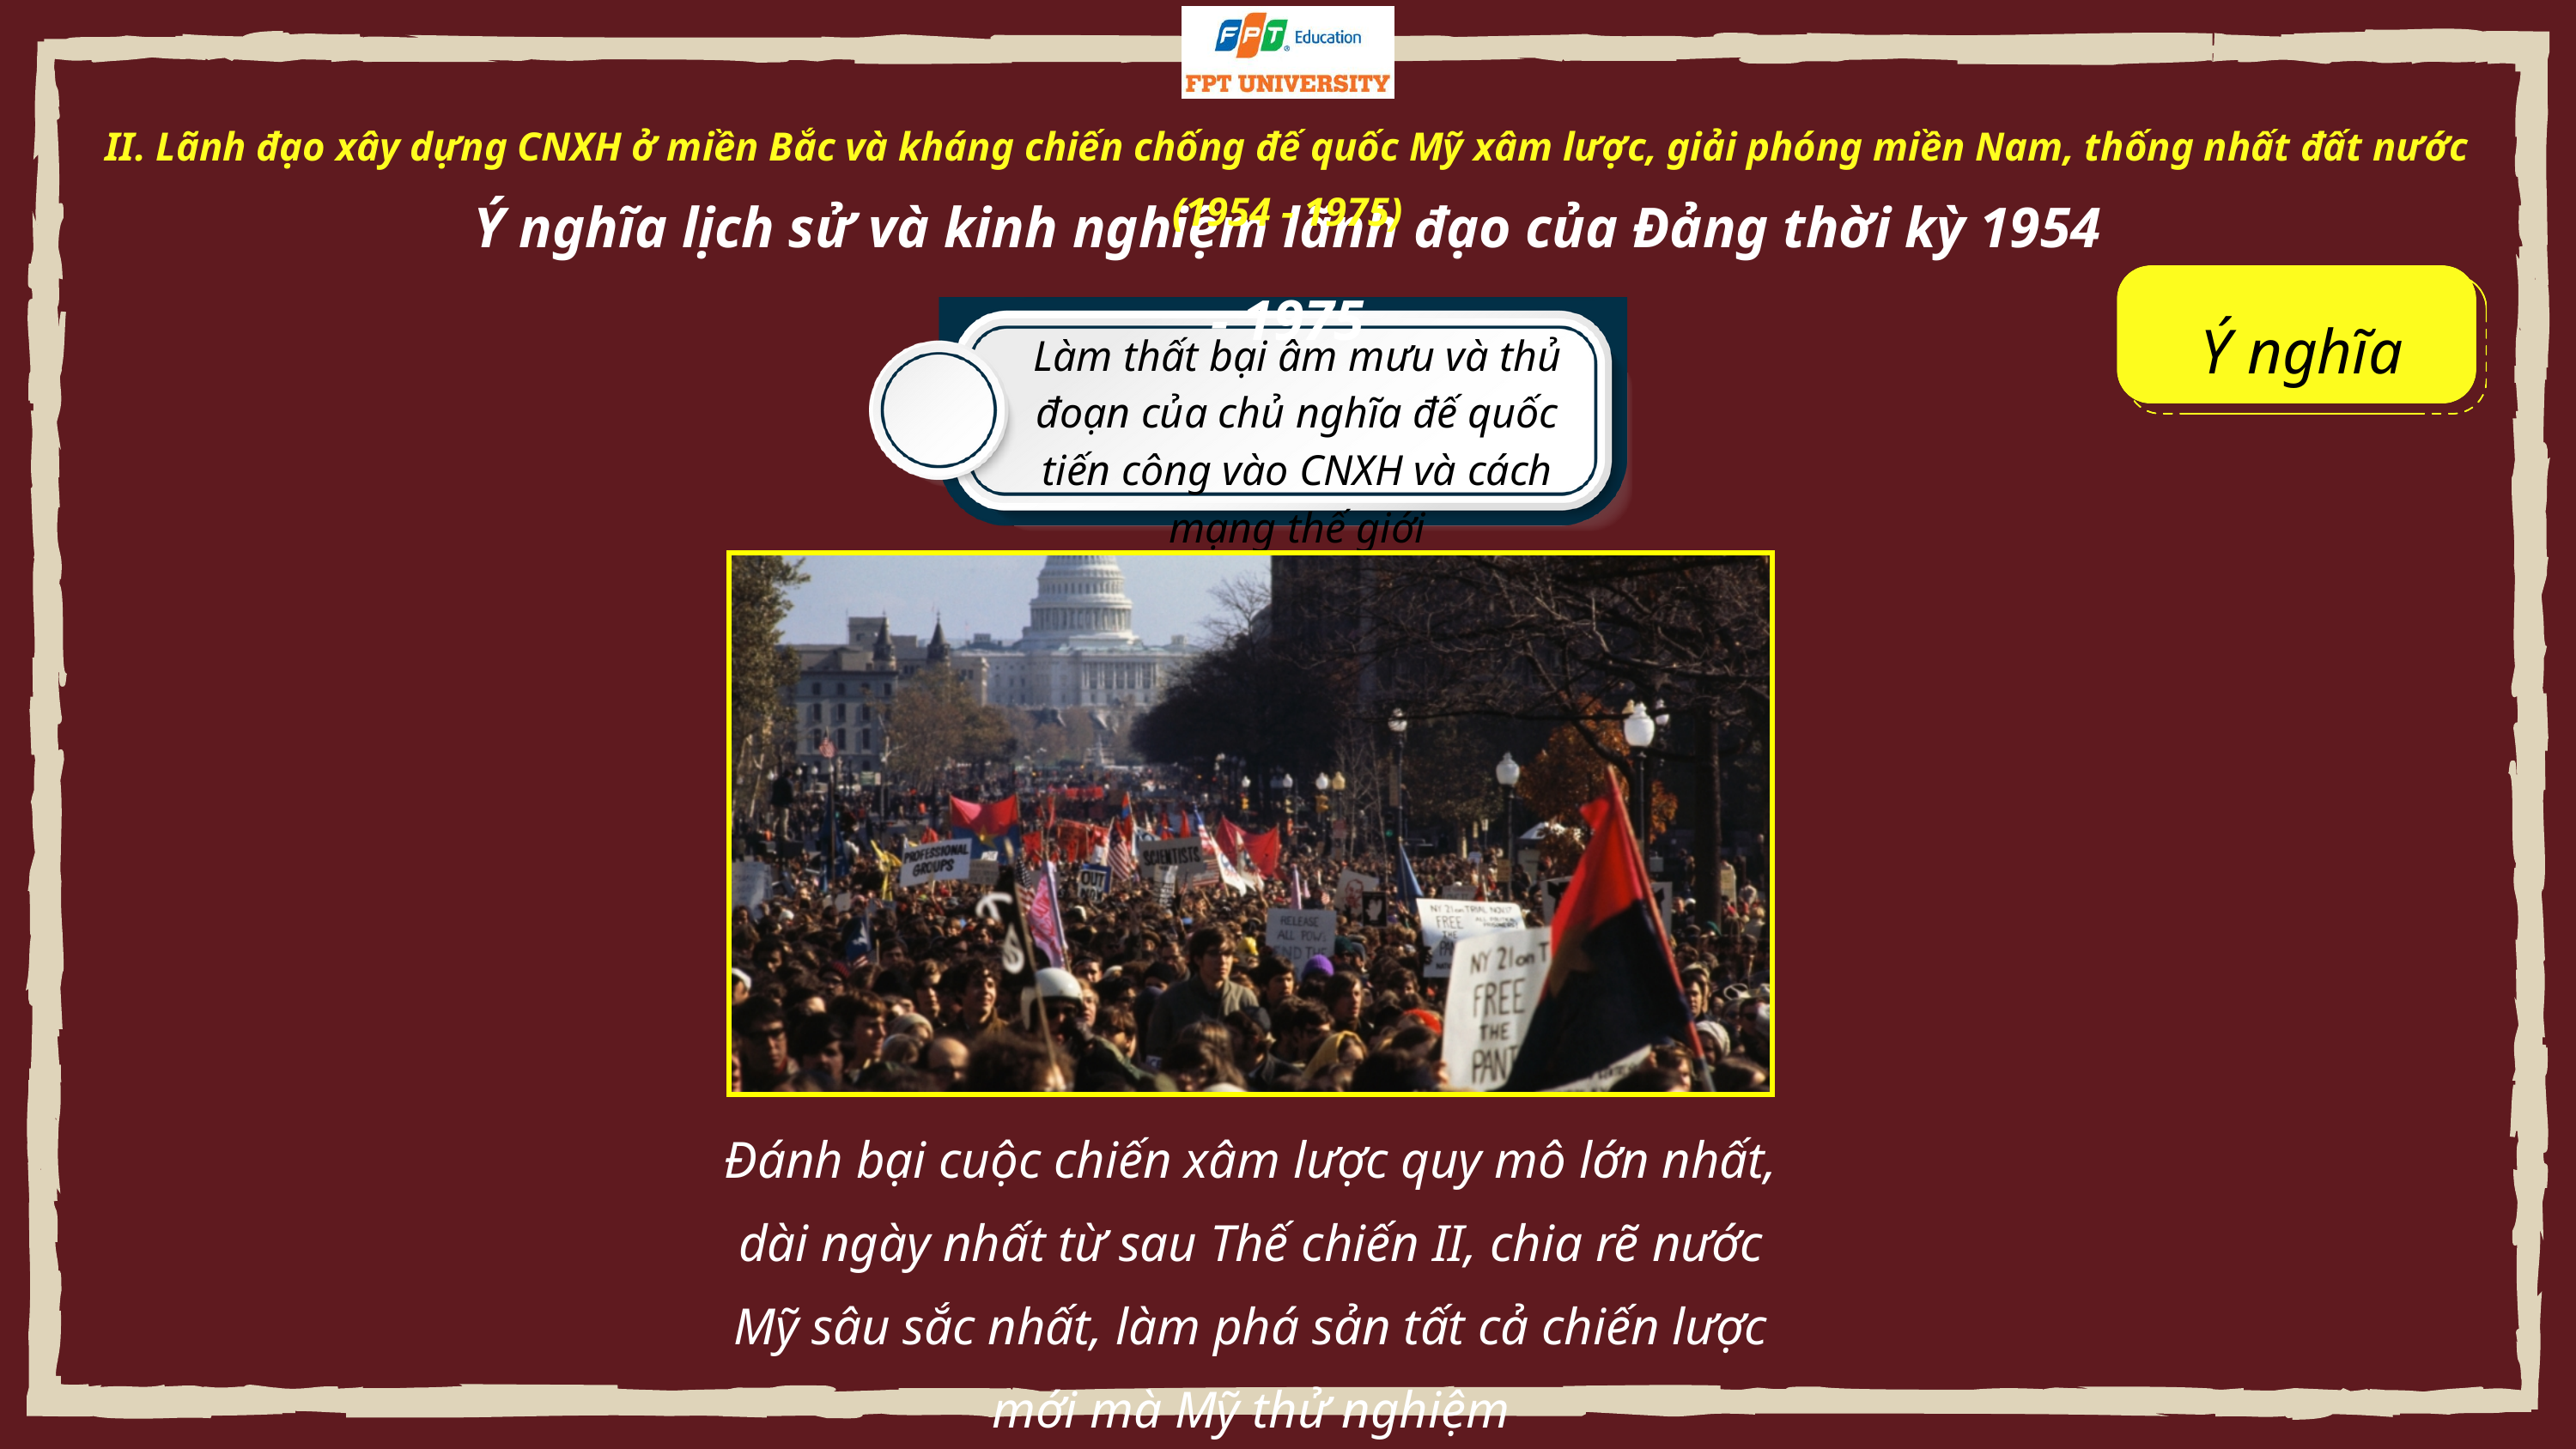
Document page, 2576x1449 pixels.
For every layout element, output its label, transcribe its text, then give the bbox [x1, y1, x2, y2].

text_box [1182, 6, 1394, 99]
text_box Đánh bại cuộc chiến xâm lược quy mô lớn nhất, dài ngày nhất từ sau Thế chiến II, chia rẽ nước Mỹ sâu sắc nhất, làm phá sản tất cả chiến lược mới mà Mỹ thử nghiệm [707, 1105, 1795, 1438]
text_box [2080, 264, 2524, 415]
text_box II. Lãnh đạo xây dựng CNXH ở miền Bắc và kháng chiến chống đế quốc Mỹ xâm lược, giải phóng miền Nam, thống nhất đất nước (1954 - 1975) [88, 103, 2487, 234]
text_box Ý nghĩa lịch sử và kinh nghiệm lãnh đạo của Đảng thời kỳ 1954 - 1975 [459, 234, 2117, 352]
text_box [1394, 28, 2550, 1420]
text_box [729, 552, 1773, 1094]
text_box [26, 31, 1182, 1419]
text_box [868, 297, 1633, 531]
